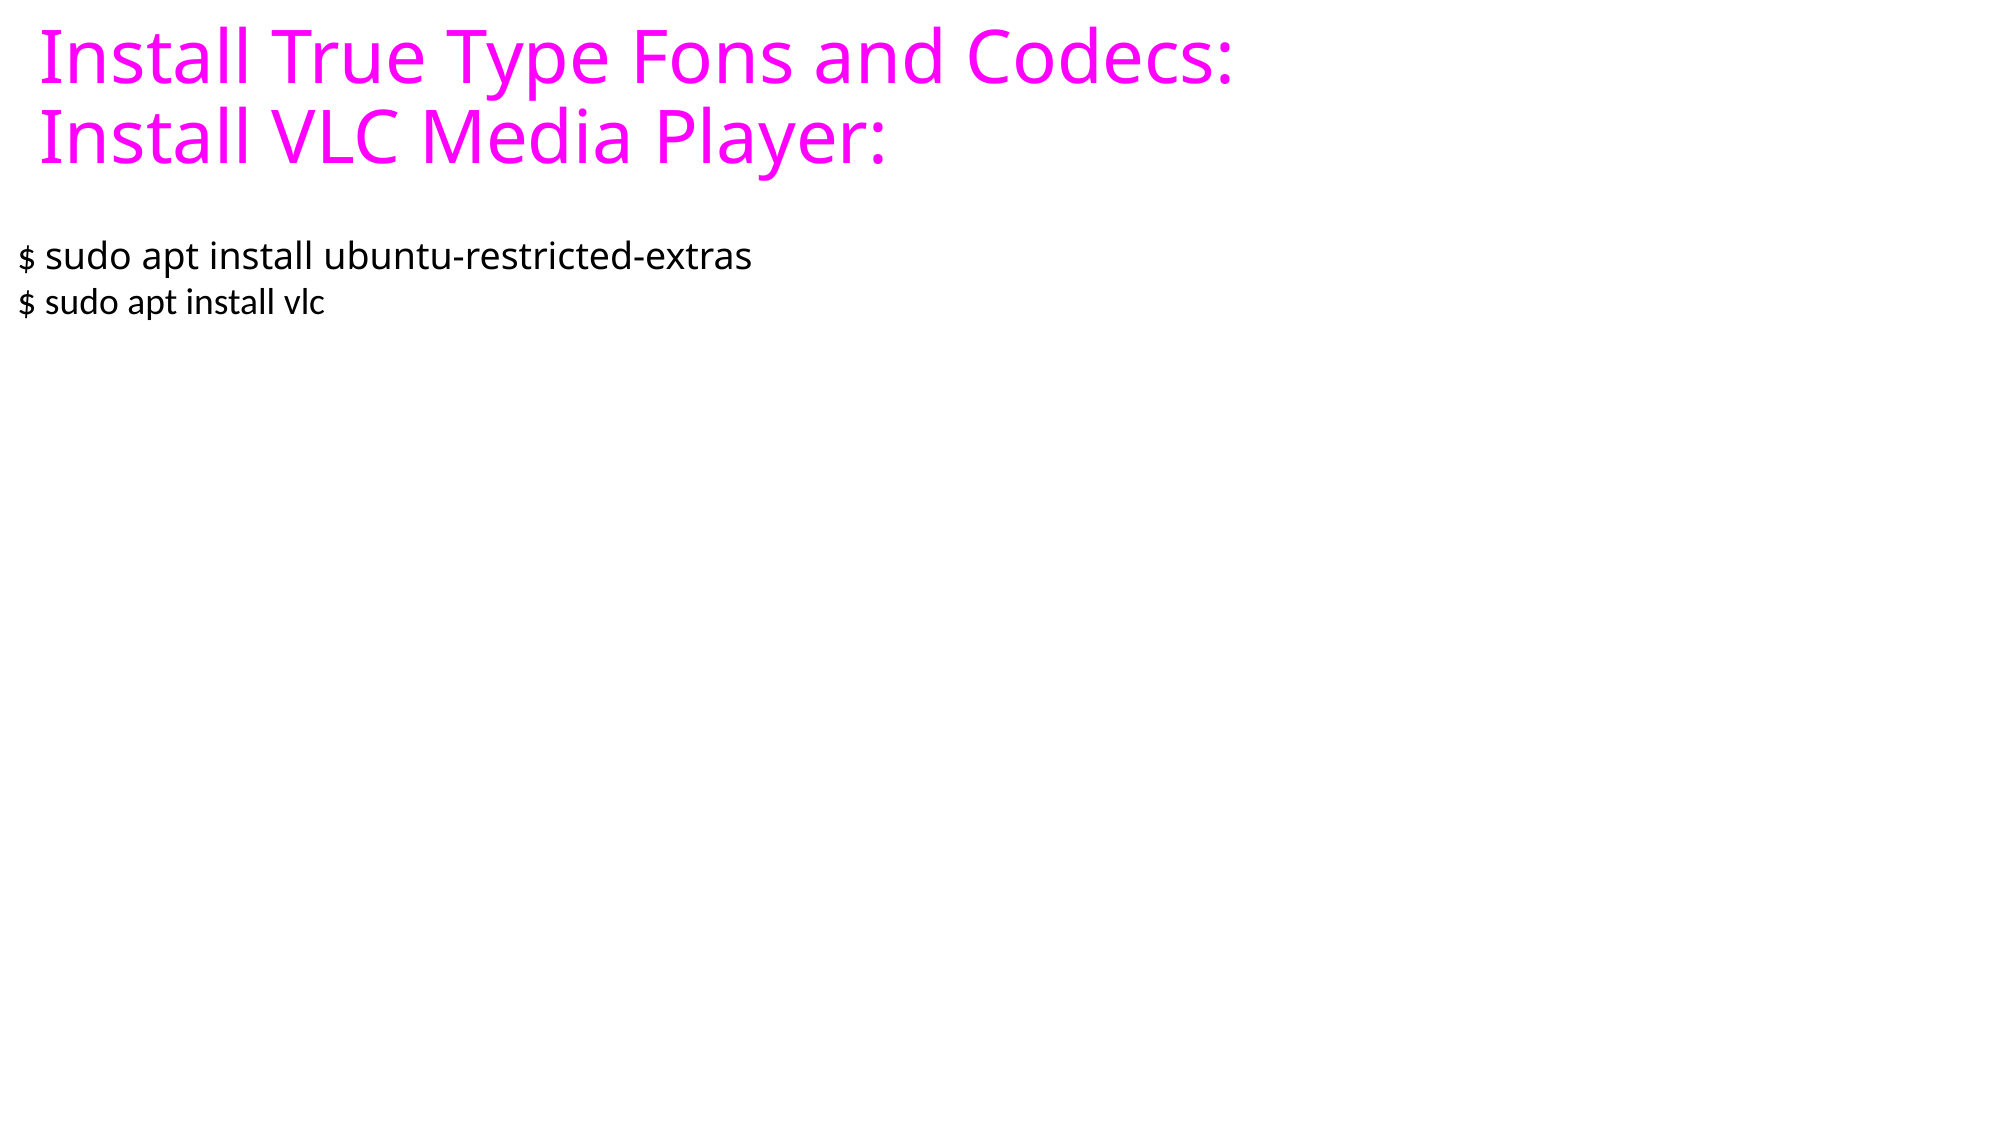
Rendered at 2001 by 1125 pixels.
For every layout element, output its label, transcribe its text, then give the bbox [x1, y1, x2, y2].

text_box $ sudo apt install ubuntu-restricted-extras $ sudo apt install vlc [2, 224, 774, 330]
title Install True Type Fons and Codecs: Install VLC Media Player: [24, 12, 1975, 188]
